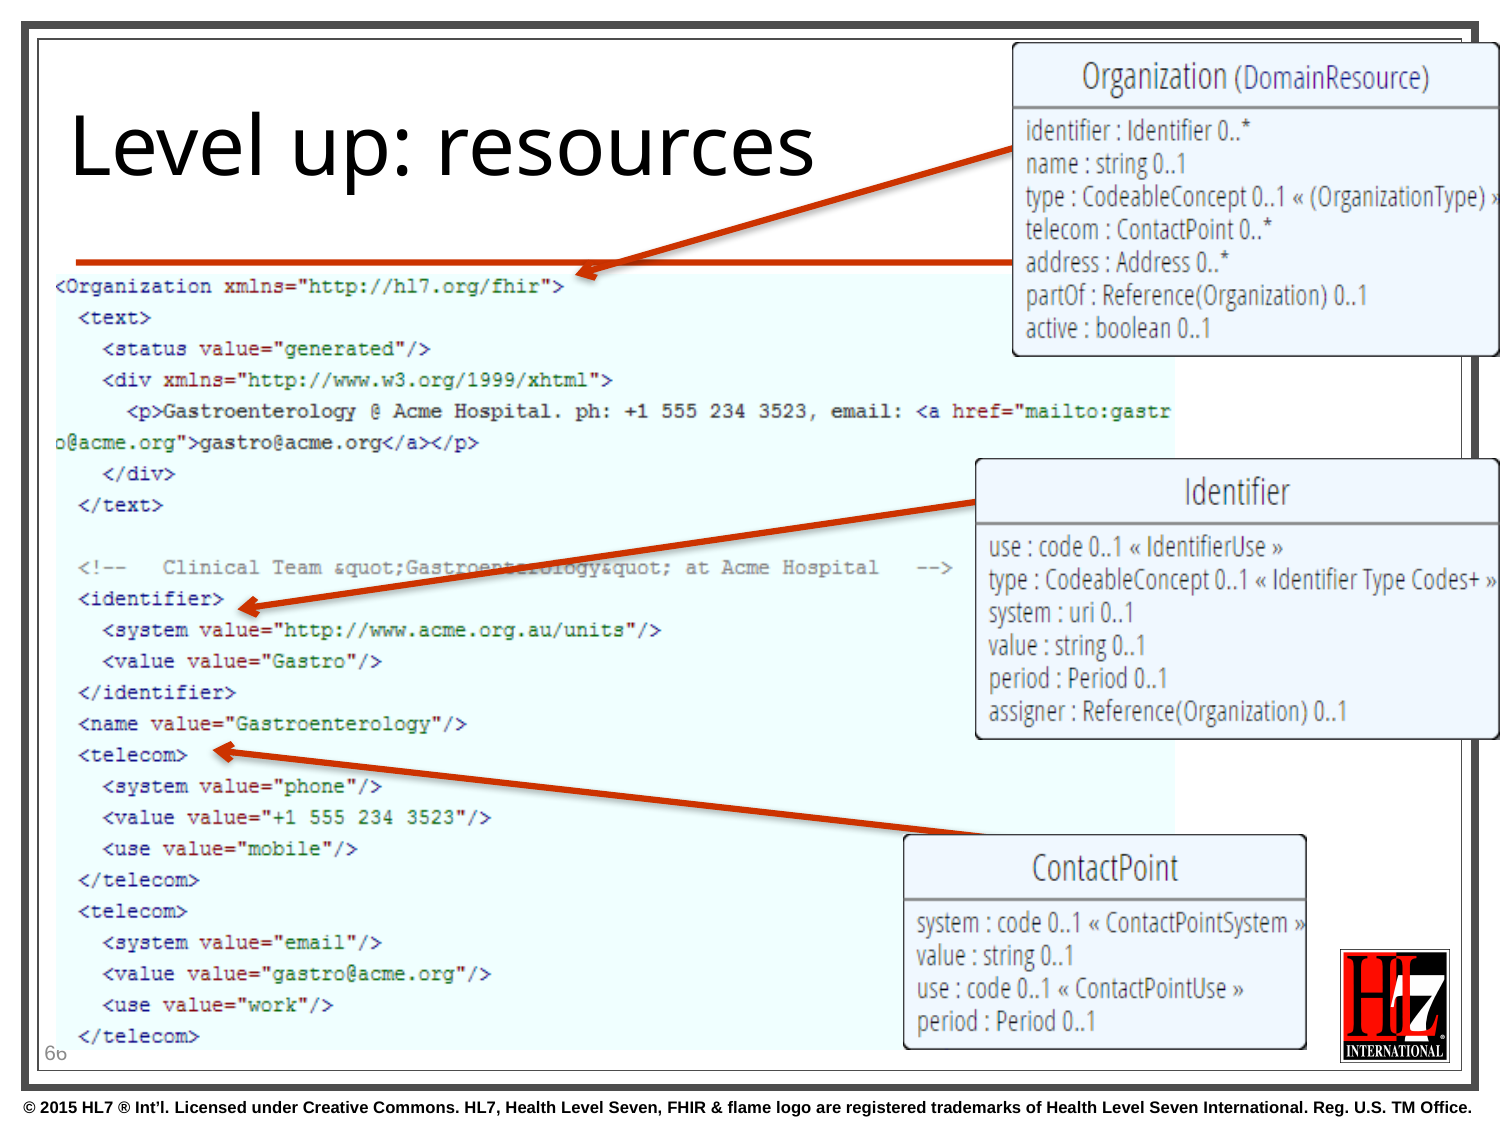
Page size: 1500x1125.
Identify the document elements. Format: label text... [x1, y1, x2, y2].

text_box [237, 499, 969, 610]
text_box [212, 749, 1101, 851]
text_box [574, 137, 1007, 276]
slide_number 66 [29, 1034, 148, 1071]
title Level up: resources [53, 54, 1007, 249]
picture [1340, 949, 1450, 1063]
picture [55, 42, 1500, 1051]
